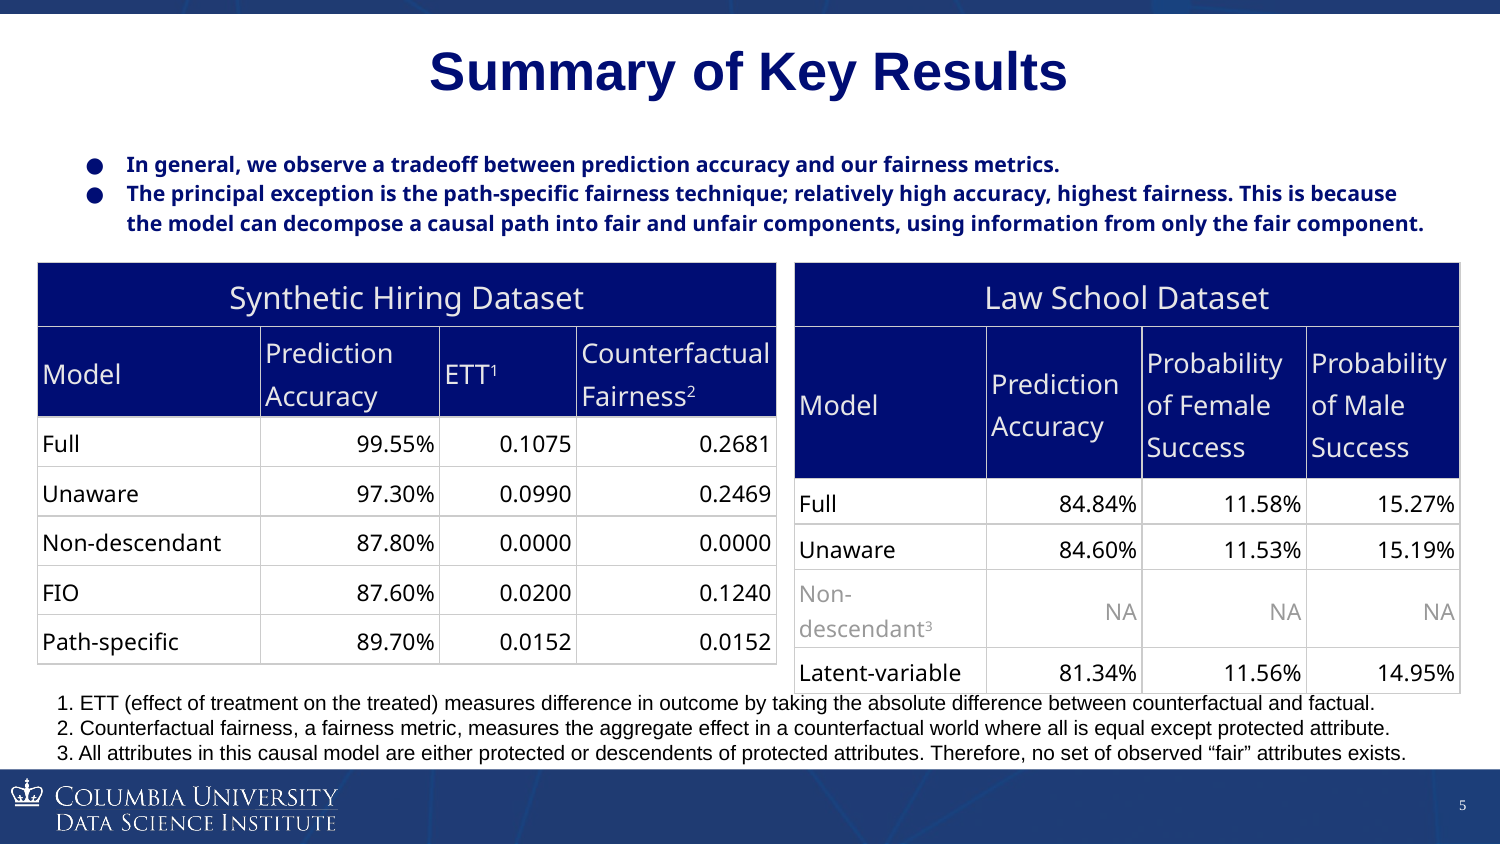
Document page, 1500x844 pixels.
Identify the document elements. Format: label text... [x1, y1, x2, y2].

table_cell Model [38, 327, 260, 416]
table_cell Unaware [795, 525, 986, 569]
table_cell Non-descendant3 [795, 570, 986, 647]
table_cell 15.19% [1307, 525, 1459, 569]
table_cell Probability of Male Success [1307, 327, 1459, 478]
table_cell 0.1075 [440, 418, 576, 466]
table_cell 89.70% [261, 615, 439, 663]
table_cell 81.34% [987, 648, 1141, 674]
table_cell 0.0200 [440, 566, 576, 614]
table_cell Prediction Accuracy [261, 327, 439, 416]
table_cell Prediction Accuracy [987, 327, 1141, 478]
table_cell Counterfactual Fairness2 [577, 327, 776, 416]
table_cell 0.0000 [577, 517, 776, 565]
table_cell 97.30% [261, 467, 439, 515]
table_cell 11.58% [1143, 479, 1306, 523]
table_cell 11.53% [1143, 525, 1306, 569]
table_cell 84.60% [987, 525, 1141, 569]
table_cell 15.27% [1307, 479, 1459, 523]
table_cell Latent-variable [795, 648, 986, 674]
table_cell 99.55% [261, 418, 439, 466]
table_cell 0.0000 [440, 517, 576, 565]
table_cell Probability of Female Success [1143, 327, 1306, 478]
title In general, we observe a tradeoff between prediction accuracy and our fairness metrics. The principal exception is the path-specific fairness technique; relatively high accuracy, highest fairness. This is because the model can decompose a causal path into fair and unfair components, using information from only the fair component. [54, 131, 1439, 251]
table_cell 84.84% [987, 479, 1141, 523]
table_cell NA [987, 570, 1141, 647]
table_cell Path-specific [38, 615, 260, 663]
table_cell Full [38, 418, 260, 466]
table_header Law School Dataset [795, 263, 1459, 326]
table_cell 0.0990 [440, 467, 576, 515]
table_cell 87.60% [261, 566, 439, 614]
table_cell 14.95% [1307, 648, 1459, 674]
table_cell FIO [38, 566, 260, 614]
picture [11, 778, 338, 831]
table_cell 0.2681 [577, 418, 776, 466]
table_cell 11.56% [1143, 648, 1306, 674]
table_cell Non-descendant [38, 517, 260, 565]
table_cell 0.0152 [577, 615, 776, 663]
table_cell Model [795, 327, 986, 478]
table_cell 87.80% [261, 517, 439, 565]
table_cell NA [1307, 570, 1459, 647]
table_cell ETT1 [440, 327, 576, 416]
table_cell Unaware [38, 467, 260, 515]
table_cell Full [795, 479, 986, 523]
table_cell NA [1143, 570, 1306, 647]
table_header Synthetic Hiring Dataset [38, 263, 776, 326]
text_box 1. ETT (effect of treatment on the treated) measures difference in outcome by taking the absolute difference between counterfactual and factual. 2. Counterfactual fairness, a fairness metric, measures the aggregate effect in a counterfactual world where all is equal except protected attribute. 3. All attributes in this causal model are either protected or descendents of protected attributes. Therefore, no set of observed “fair” attributes exists. [41, 674, 1474, 780]
table_cell 0.2469 [577, 467, 776, 515]
table_cell 0.0152 [440, 615, 576, 663]
title Summary of Key Results [40, 32, 1460, 114]
table_cell 0.1240 [577, 566, 776, 614]
